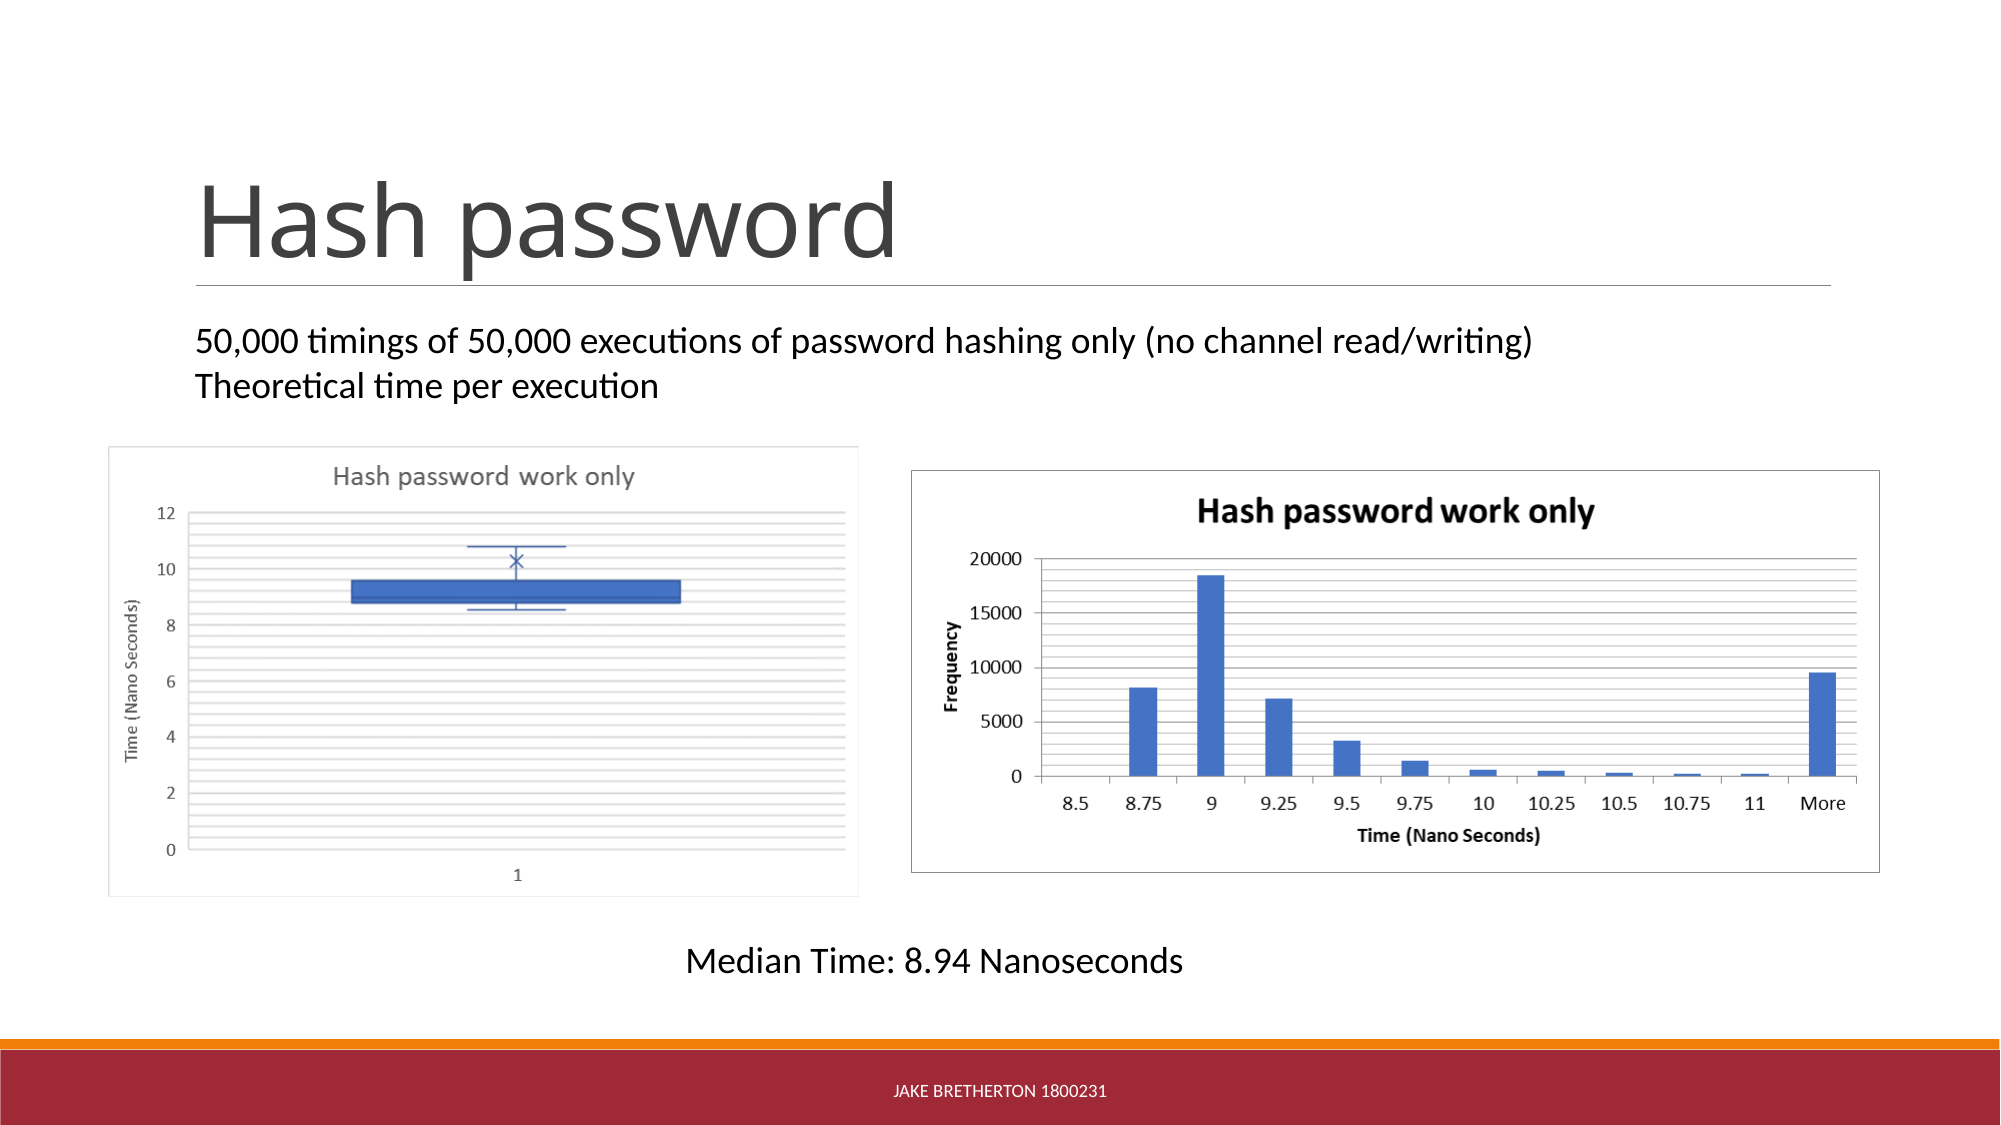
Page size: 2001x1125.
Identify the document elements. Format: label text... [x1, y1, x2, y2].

title Hash password [180, 47, 1830, 285]
text_box 50,000 timings of 50,000 executions of password hashing only (no channel read/writing) Theoretical time per execution [180, 308, 1663, 414]
picture [107, 446, 860, 898]
footer Jake Bretherton 1800231 [604, 1059, 1396, 1120]
picture [911, 470, 1881, 874]
text_box Median Time: 8.94 Nanoseconds [657, 928, 1213, 989]
